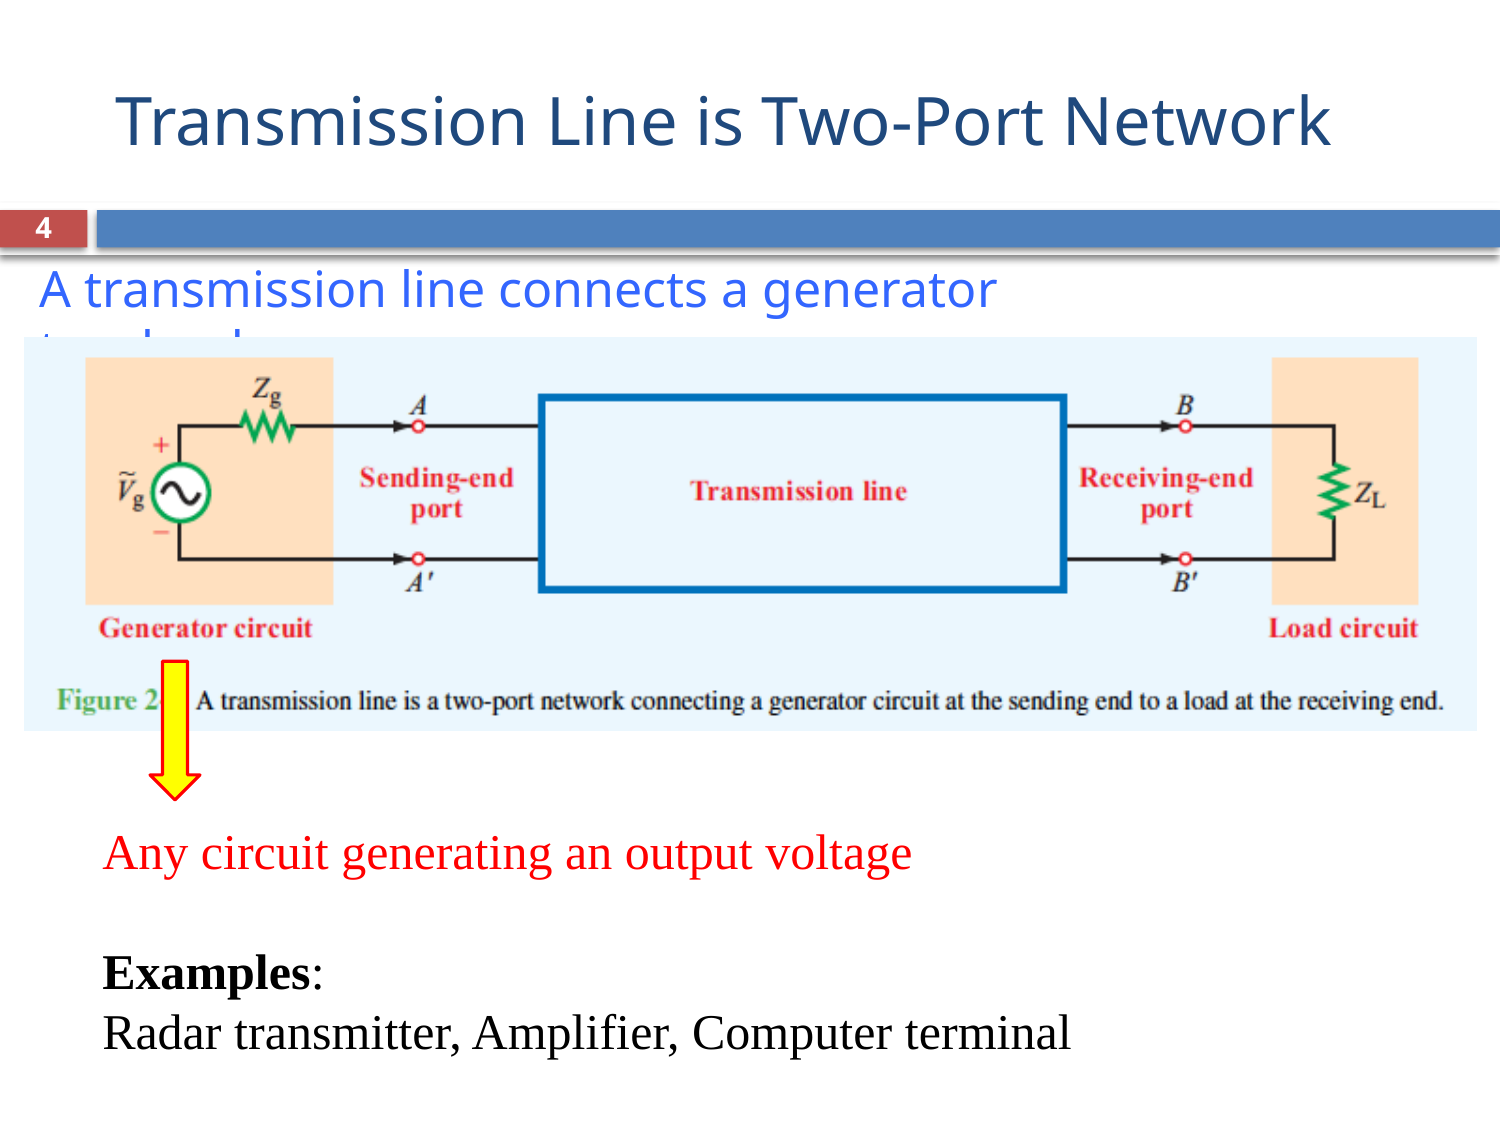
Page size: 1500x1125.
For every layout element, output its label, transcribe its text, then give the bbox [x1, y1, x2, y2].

slide_number 4 [0, 208, 88, 249]
text_box [148, 742, 202, 802]
title Transmission Line is Two-Port Network [100, 37, 1438, 200]
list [24, 337, 1477, 732]
text_box Any circuit generating an output voltage Examples: Radar transmitter, Amplifier, Computer terminal [87, 812, 1288, 1068]
text_box A transmission line connects a generator to a load [24, 249, 1050, 337]
